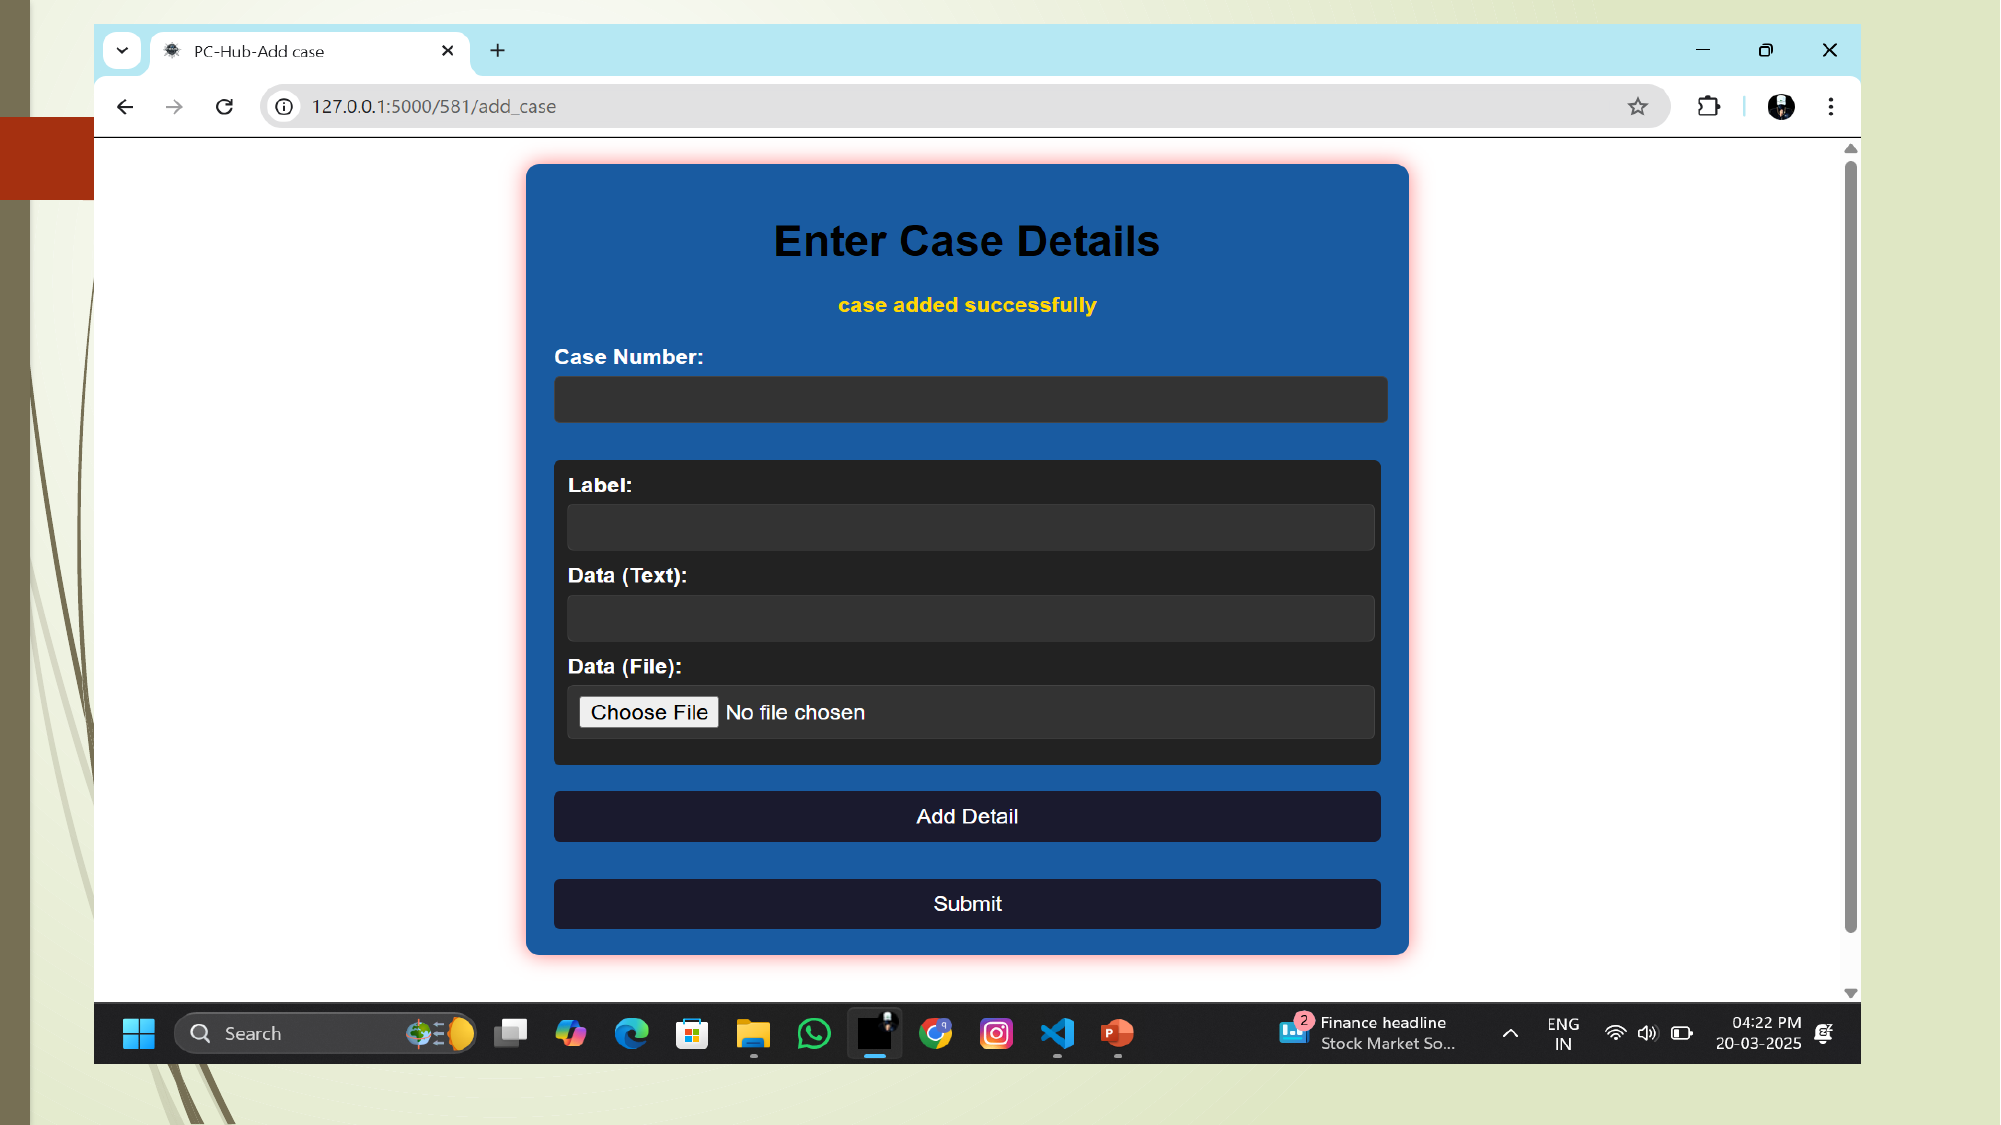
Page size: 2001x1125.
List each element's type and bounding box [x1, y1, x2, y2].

picture [93, 24, 1861, 1065]
